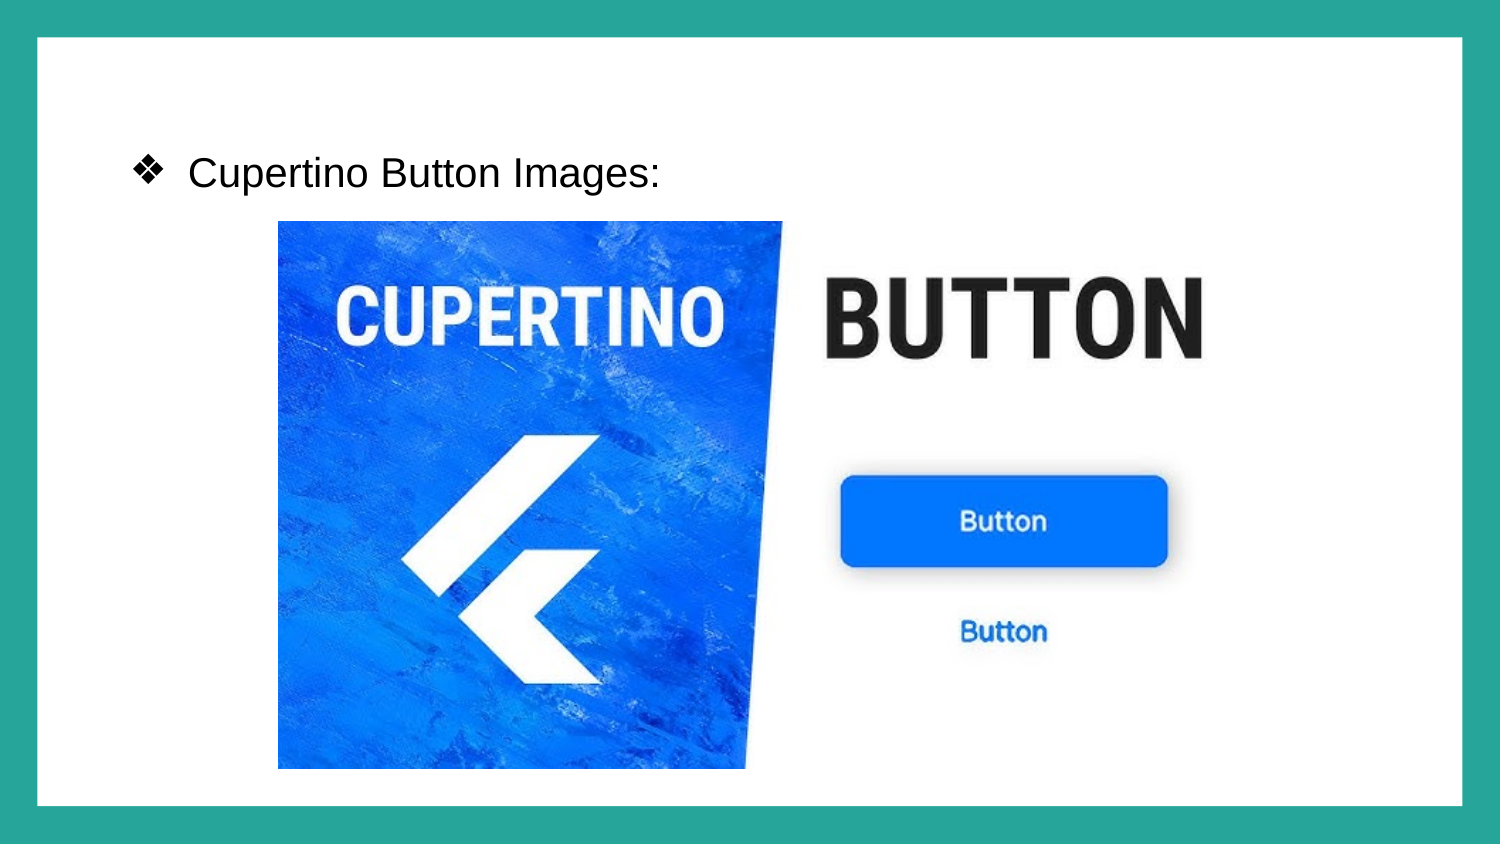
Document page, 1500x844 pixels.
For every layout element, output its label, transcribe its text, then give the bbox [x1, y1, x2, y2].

text_box Cupertino Button Images: [97, 130, 1403, 769]
picture [277, 220, 1251, 769]
